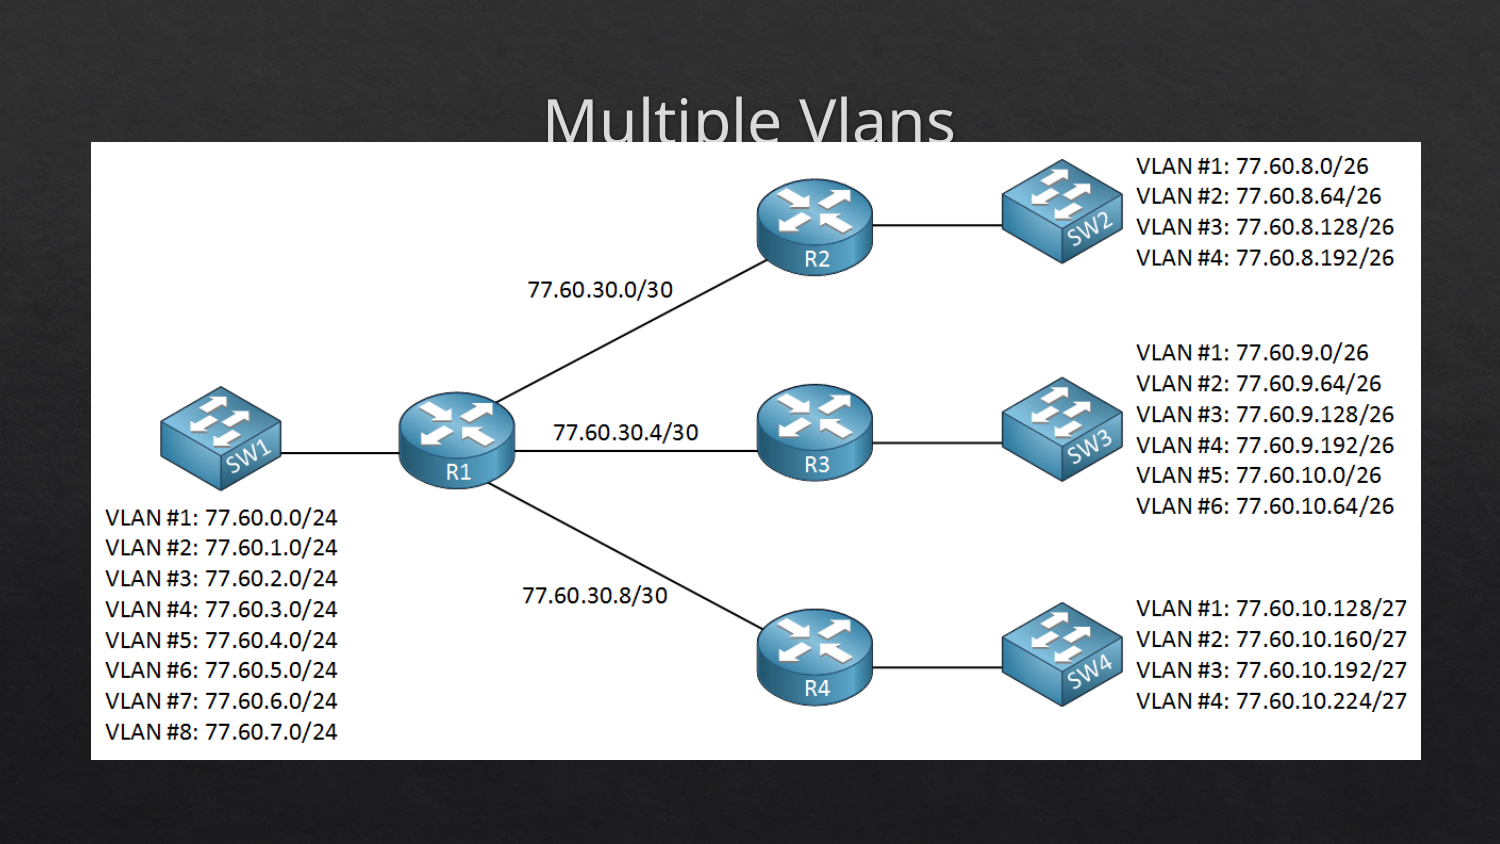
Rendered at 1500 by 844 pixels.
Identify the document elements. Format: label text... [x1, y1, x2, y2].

title Multiple Vlans [118, 72, 1382, 138]
picture [91, 142, 1421, 760]
